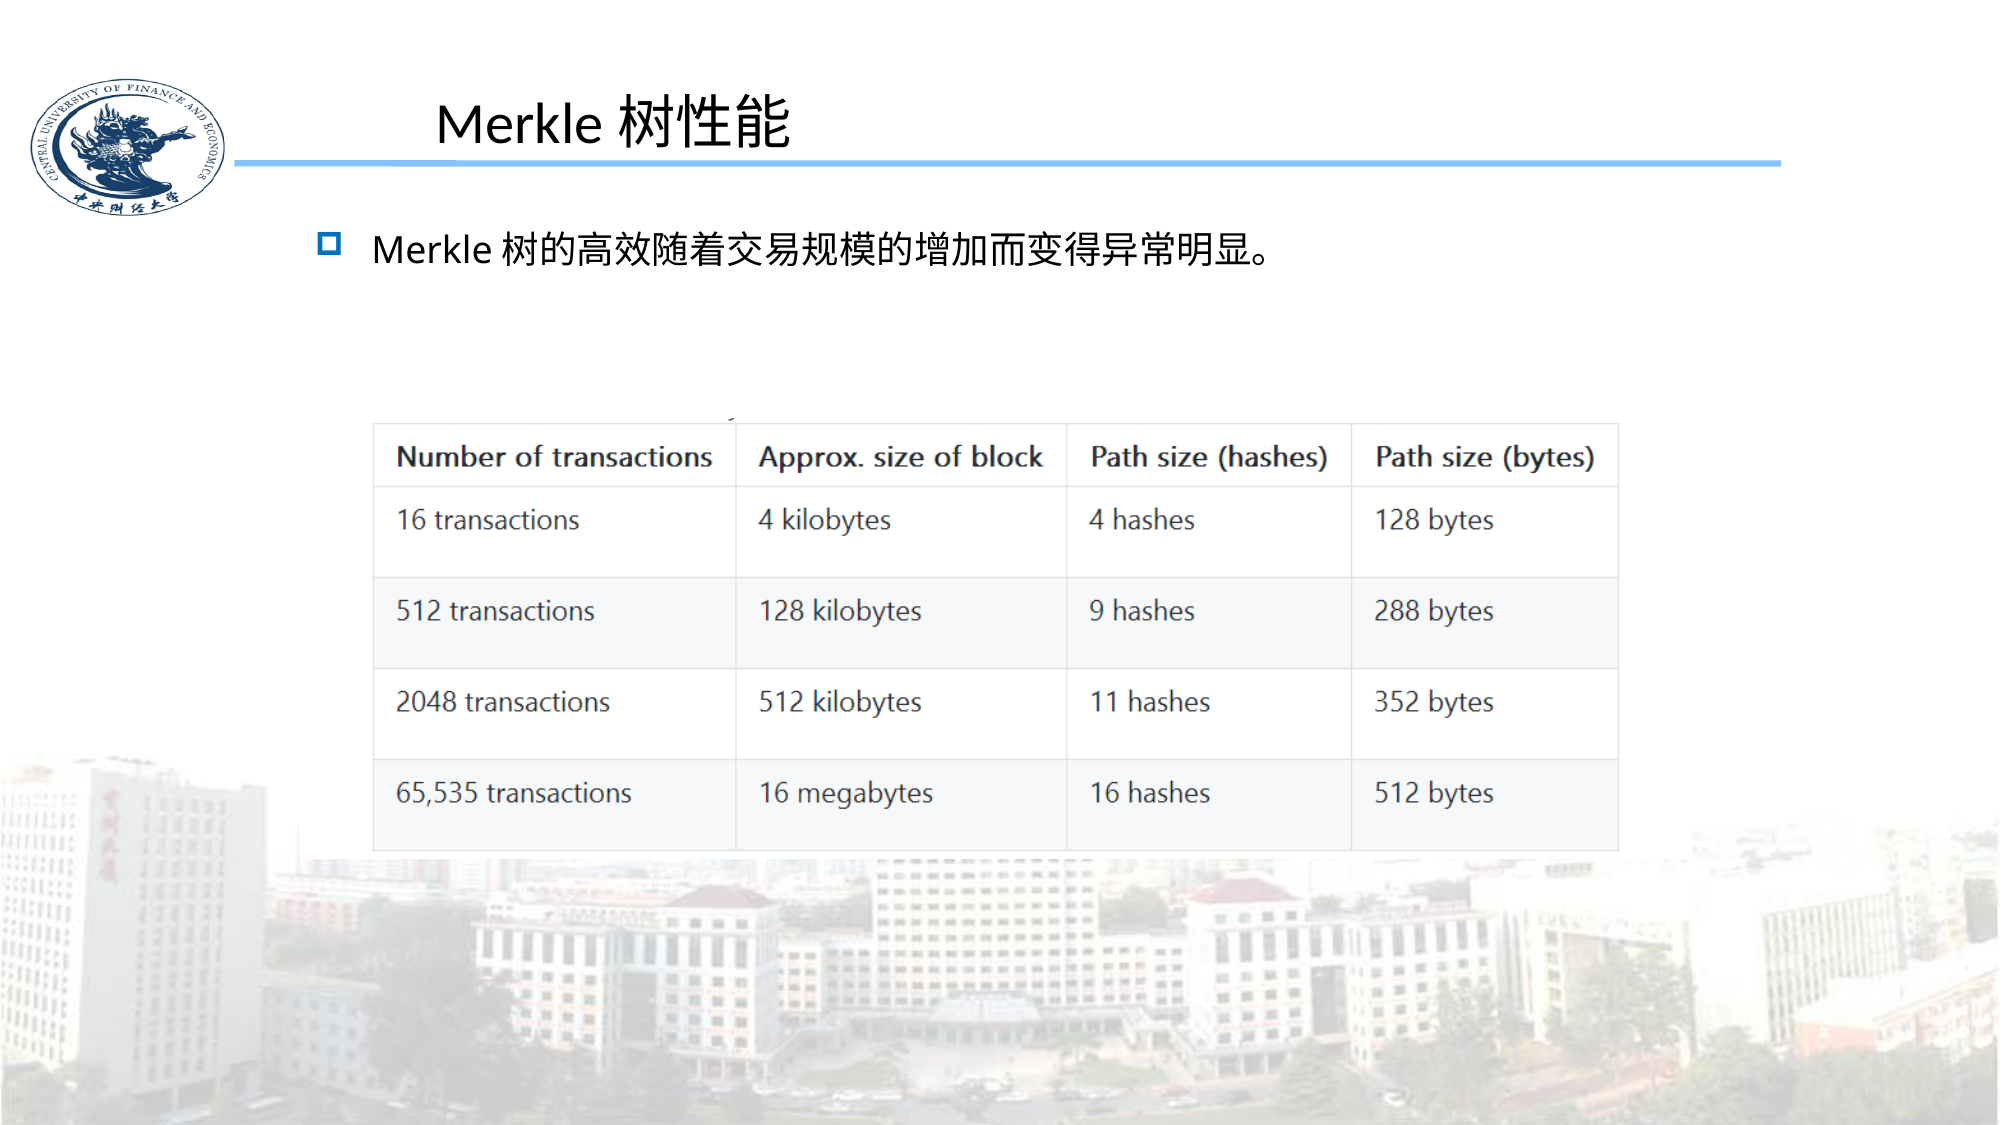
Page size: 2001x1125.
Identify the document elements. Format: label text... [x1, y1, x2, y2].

text_box Merkle树的高效随着交易规模的增加而变得异常明显。 [299, 195, 1732, 277]
text_box Merkle树性能 [421, 78, 808, 163]
picture [0, 418, 2000, 1125]
picture [0, 46, 266, 246]
